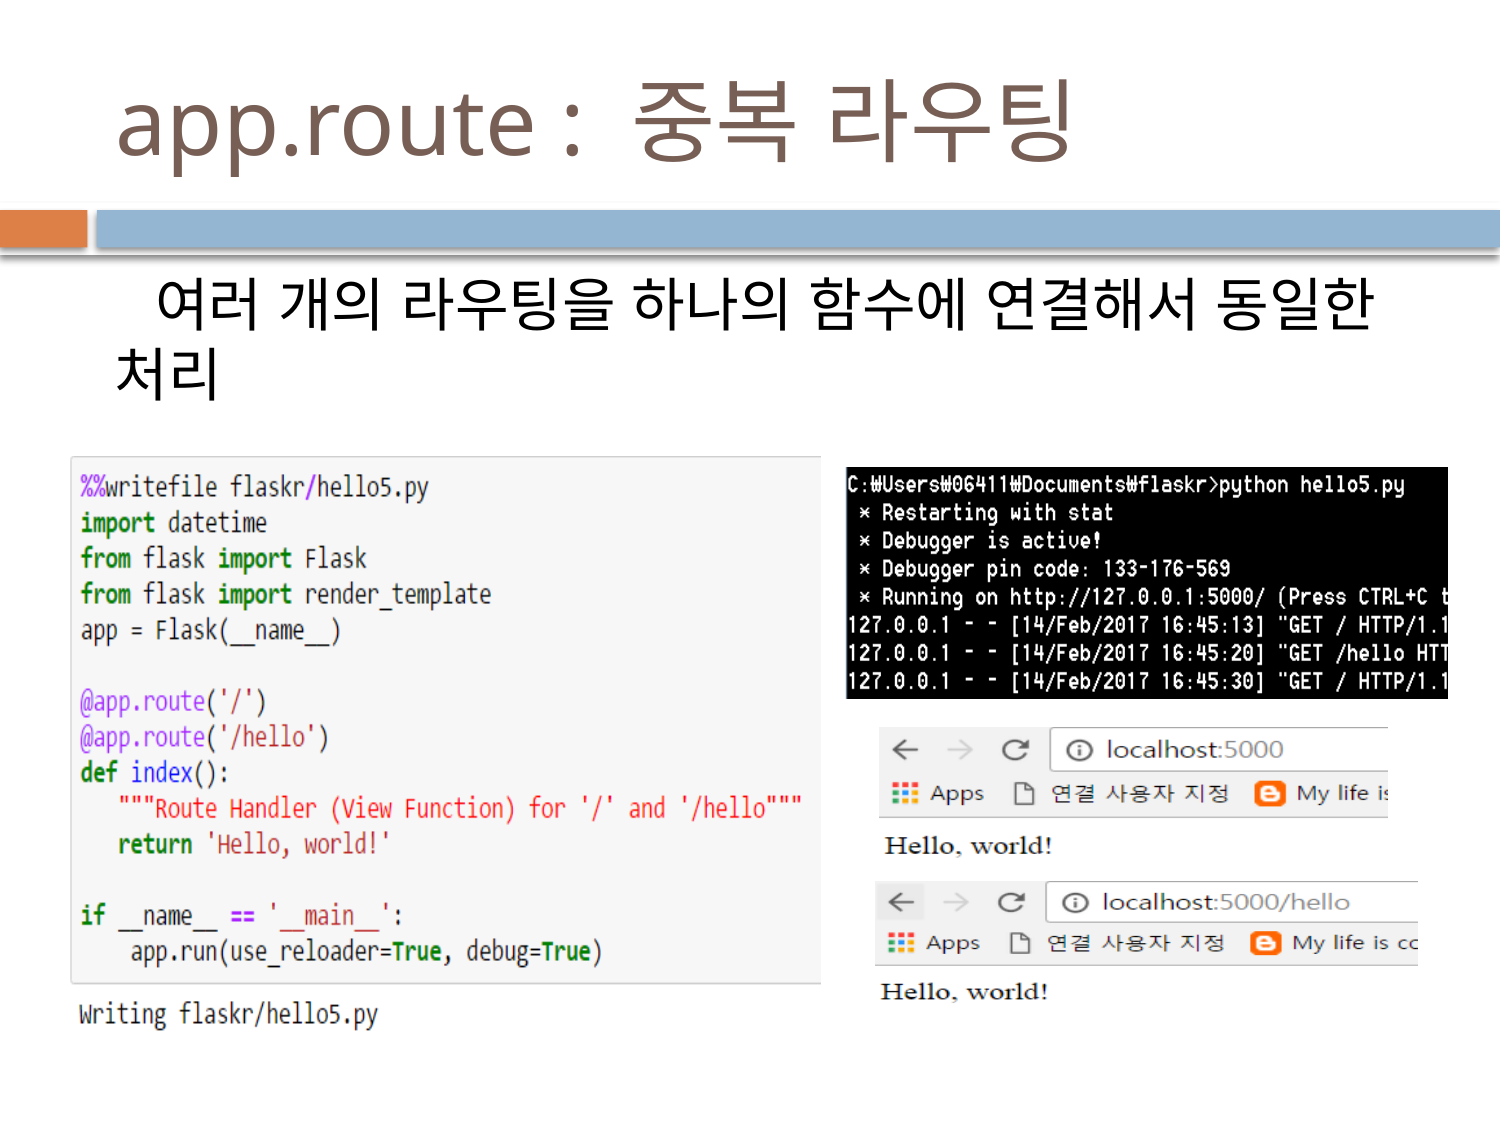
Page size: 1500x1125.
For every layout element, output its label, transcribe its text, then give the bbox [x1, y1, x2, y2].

picture [875, 727, 1419, 1095]
picture [845, 467, 1449, 700]
text_box 여러 개의 라우팅을 하나의 함수에 연결해서 동일한 처리 [100, 261, 1412, 416]
picture [64, 455, 822, 1051]
title app.route : 중복 라우팅 [100, 37, 1438, 200]
